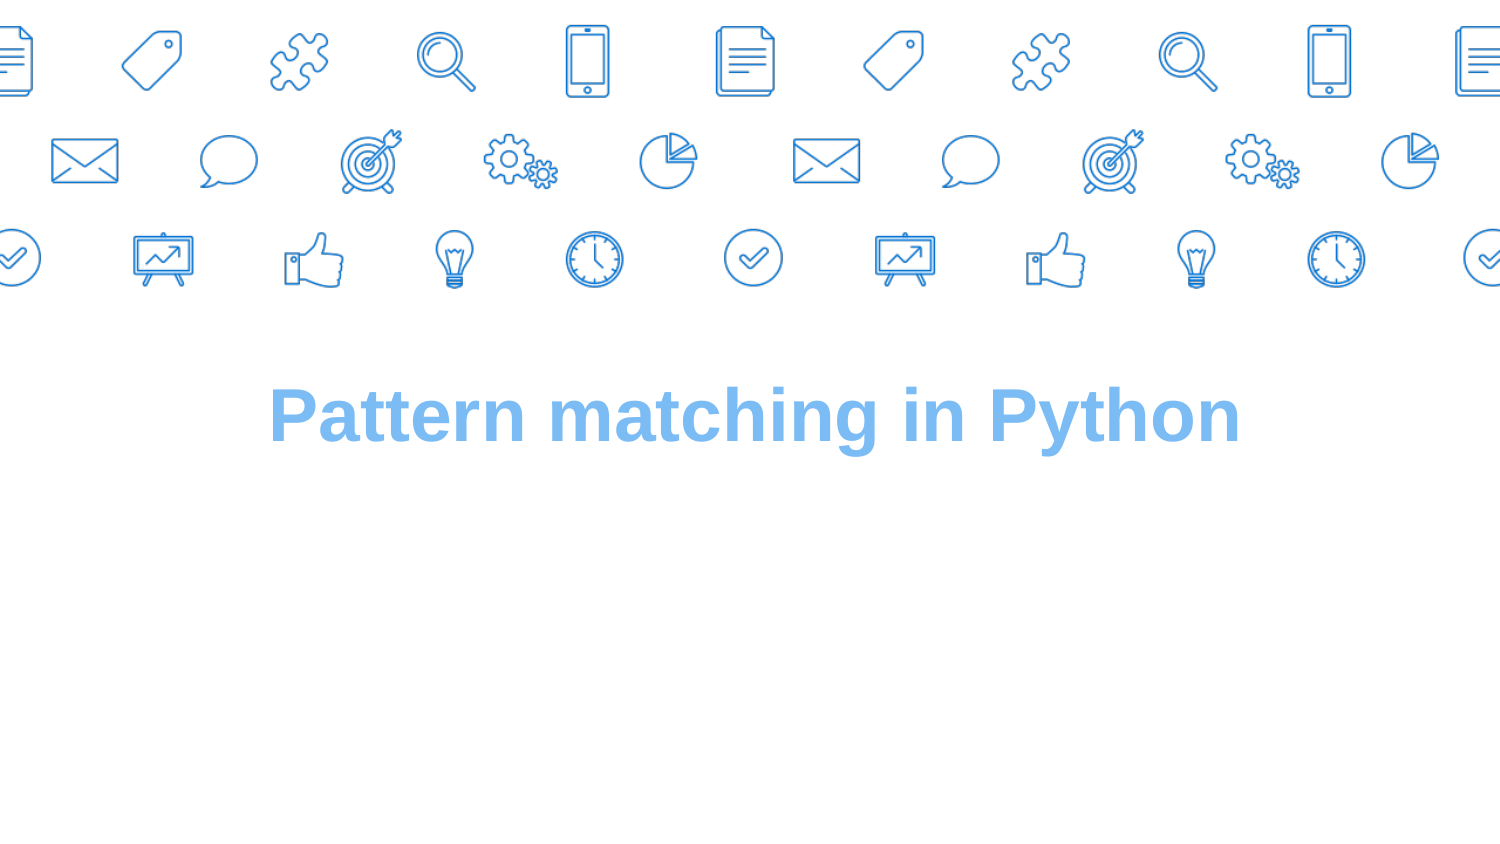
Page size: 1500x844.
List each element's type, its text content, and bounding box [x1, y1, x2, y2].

text_box Pattern matching in Python [253, 358, 1279, 464]
picture [0, 0, 1500, 323]
